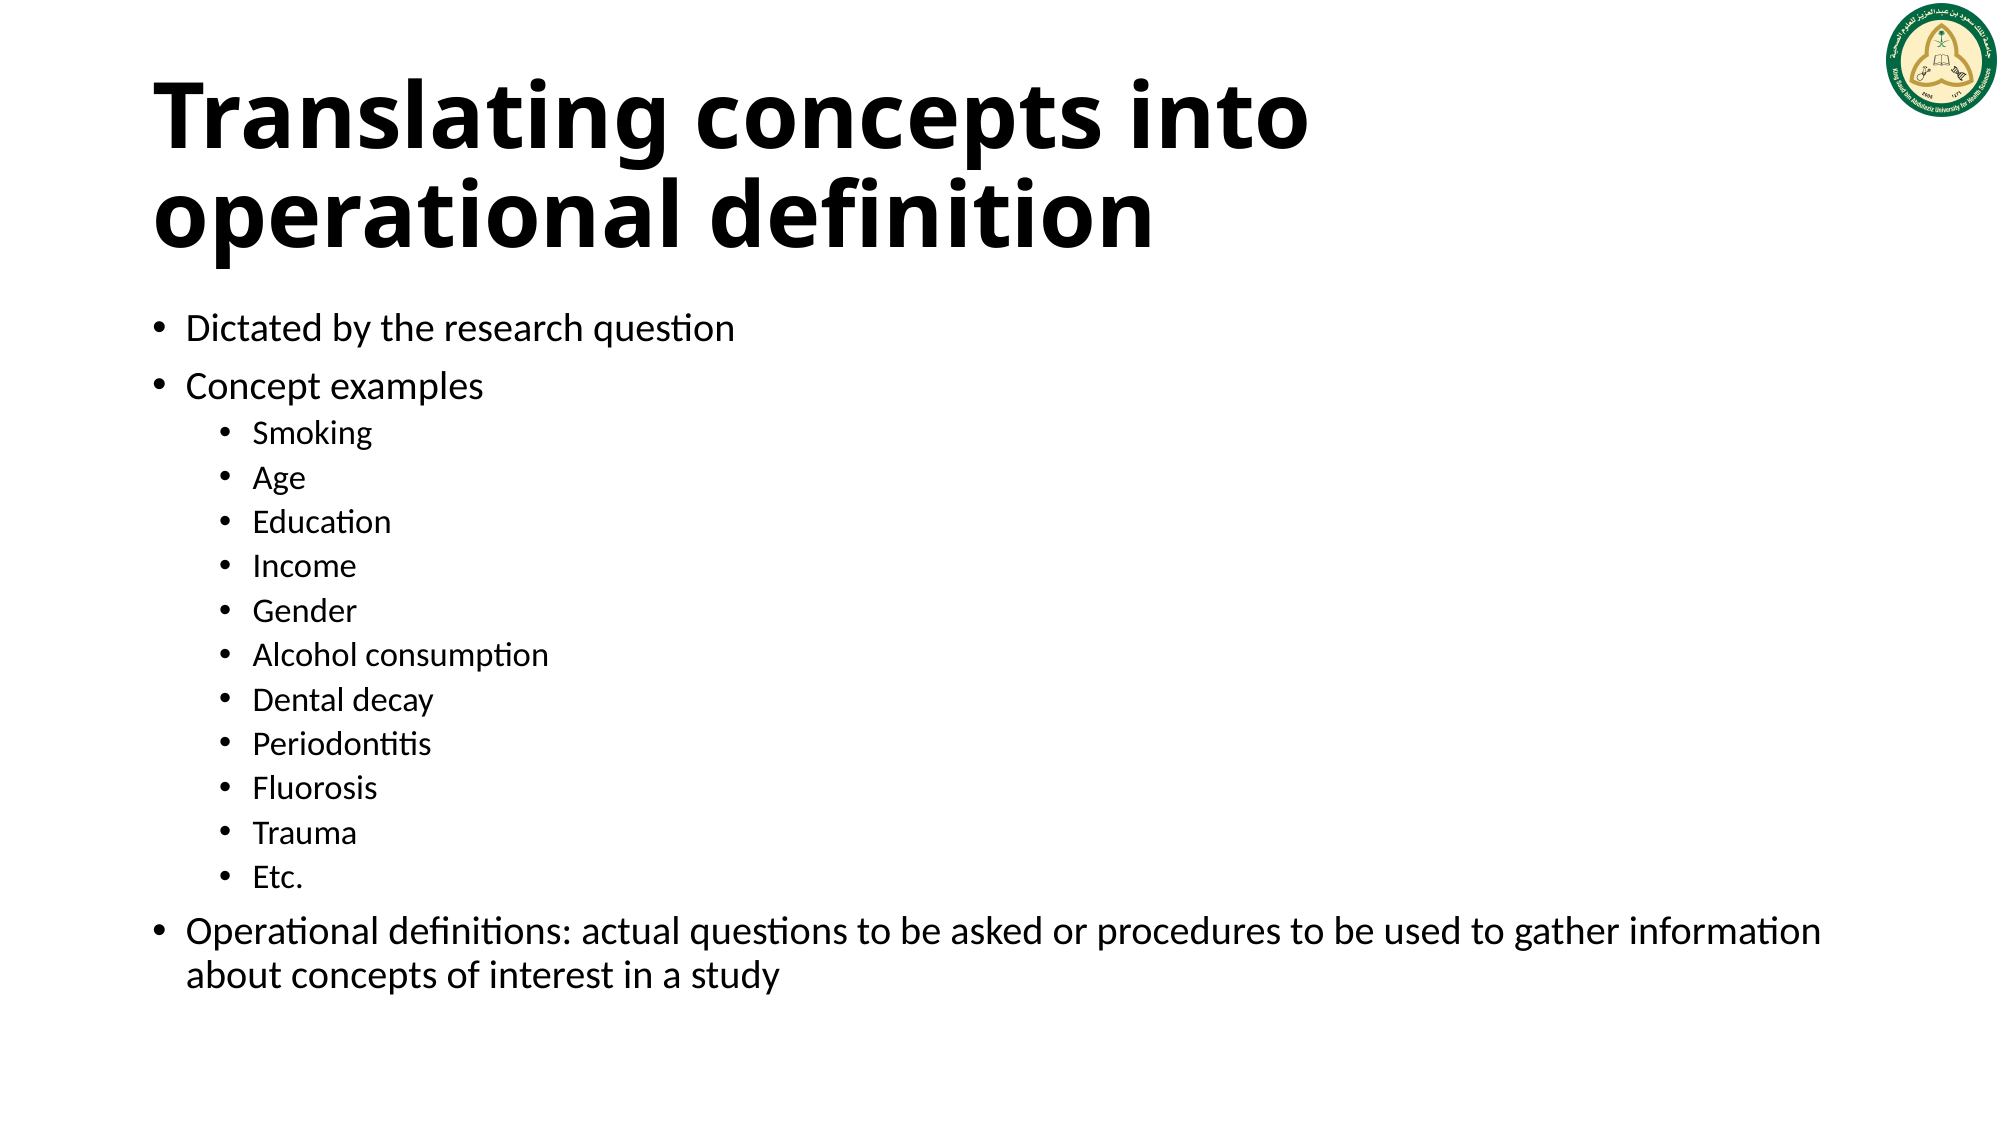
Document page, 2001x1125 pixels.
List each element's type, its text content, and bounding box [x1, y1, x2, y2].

picture [1886, 3, 1997, 117]
title Translating concepts into operational definition [137, 59, 1863, 278]
list Dictated by the research question Concept examples Smoking Age Education Income Gender Alcohol consumption Dental decay Periodontitis Fluorosis Trauma Etc. Operational definitions: actual questions to be asked or procedures to be used to gather information about concepts of interest in a study [137, 299, 1863, 1014]
